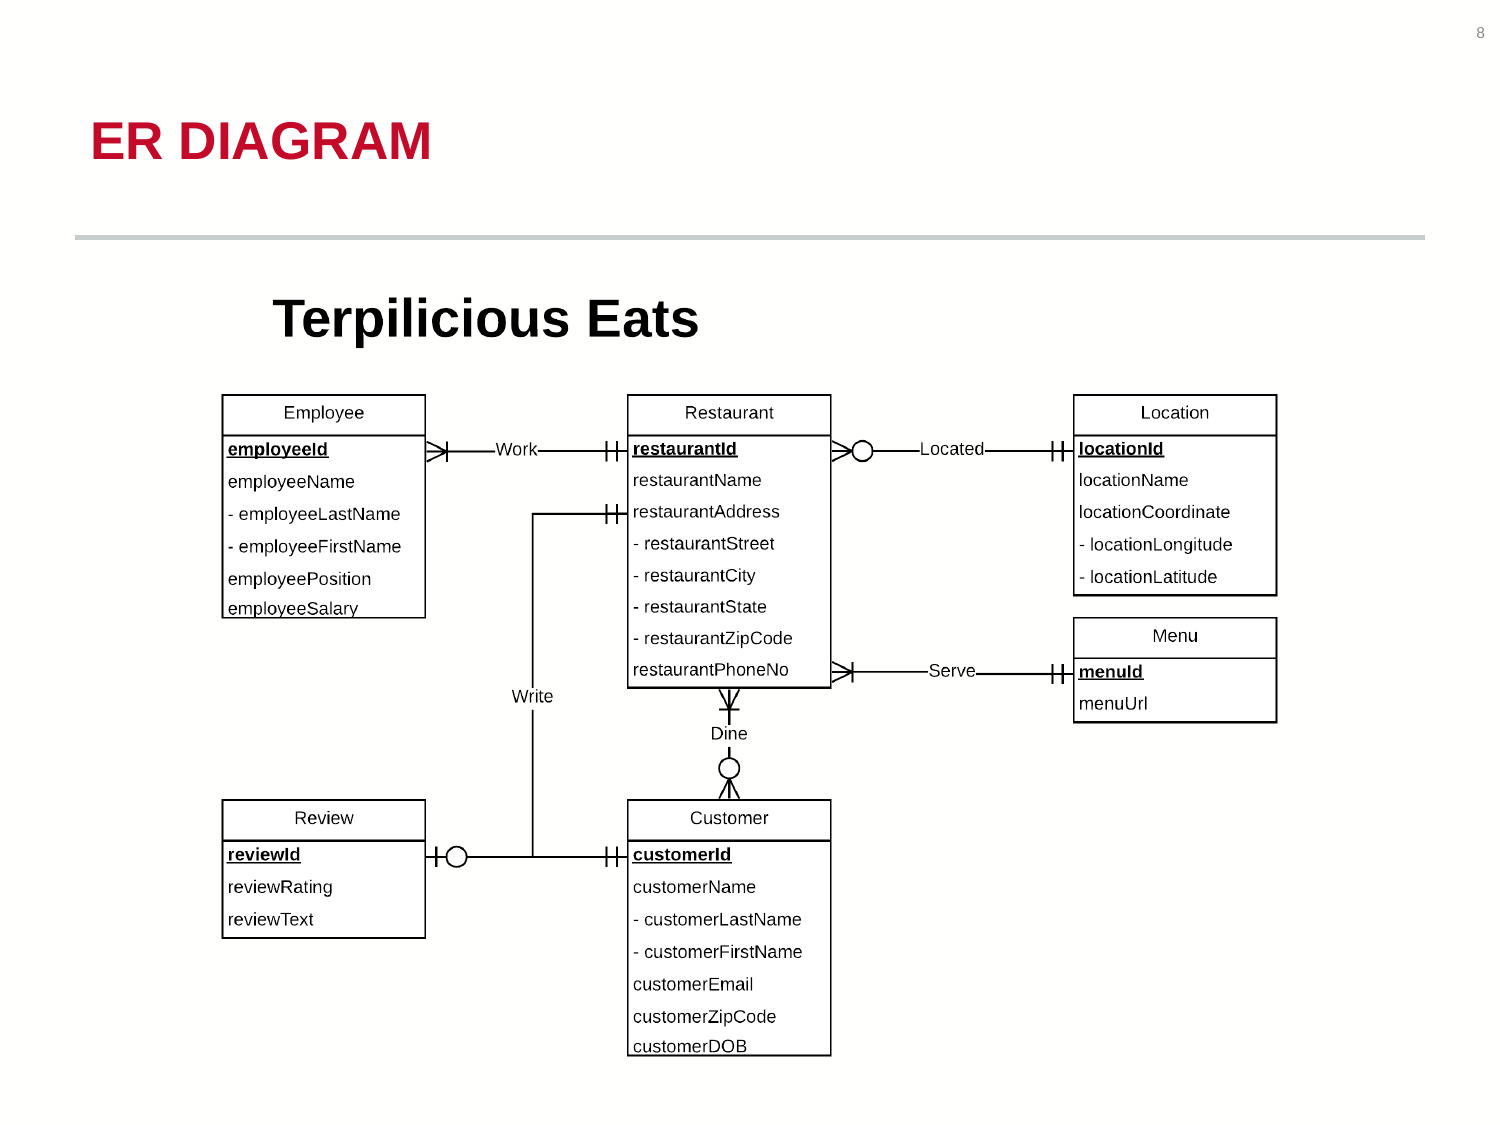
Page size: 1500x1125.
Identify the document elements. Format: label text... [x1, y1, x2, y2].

picture [182, 252, 1318, 1096]
slide_number ‹#› [1149, 2, 1500, 63]
title ER DIAGRAM [75, 45, 1425, 233]
